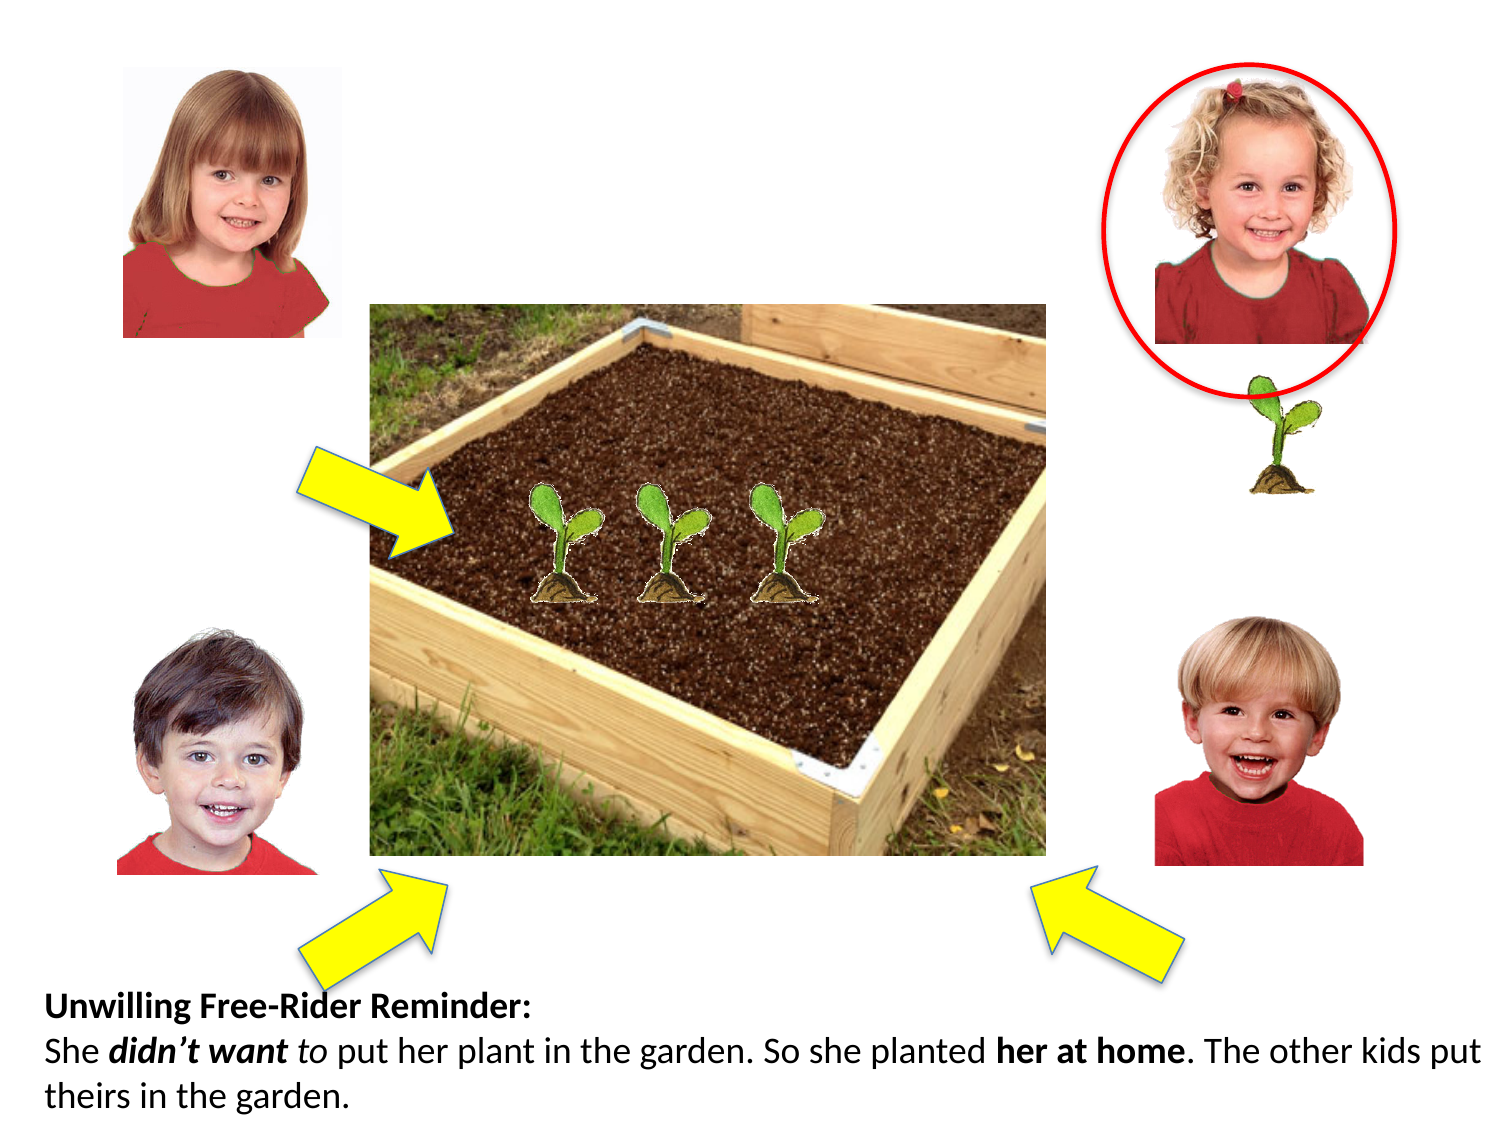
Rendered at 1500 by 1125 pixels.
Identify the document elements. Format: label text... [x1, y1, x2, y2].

text_box [296, 445, 364, 523]
text_box Unwilling Free-Rider Reminder: She didn’t want to put her plant in the garden. So she planted her at home. The other kids put theirs in the garden. [29, 973, 1500, 1124]
picture [1218, 351, 1354, 510]
text_box [1196, 64, 1302, 76]
text_box [1378, 153, 1395, 309]
picture [369, 302, 1047, 856]
picture [116, 614, 329, 875]
text_box [1103, 110, 1215, 392]
text_box [1029, 865, 1186, 973]
picture [122, 66, 342, 338]
text_box [297, 868, 449, 973]
picture [1154, 78, 1374, 344]
picture [1151, 614, 1365, 866]
